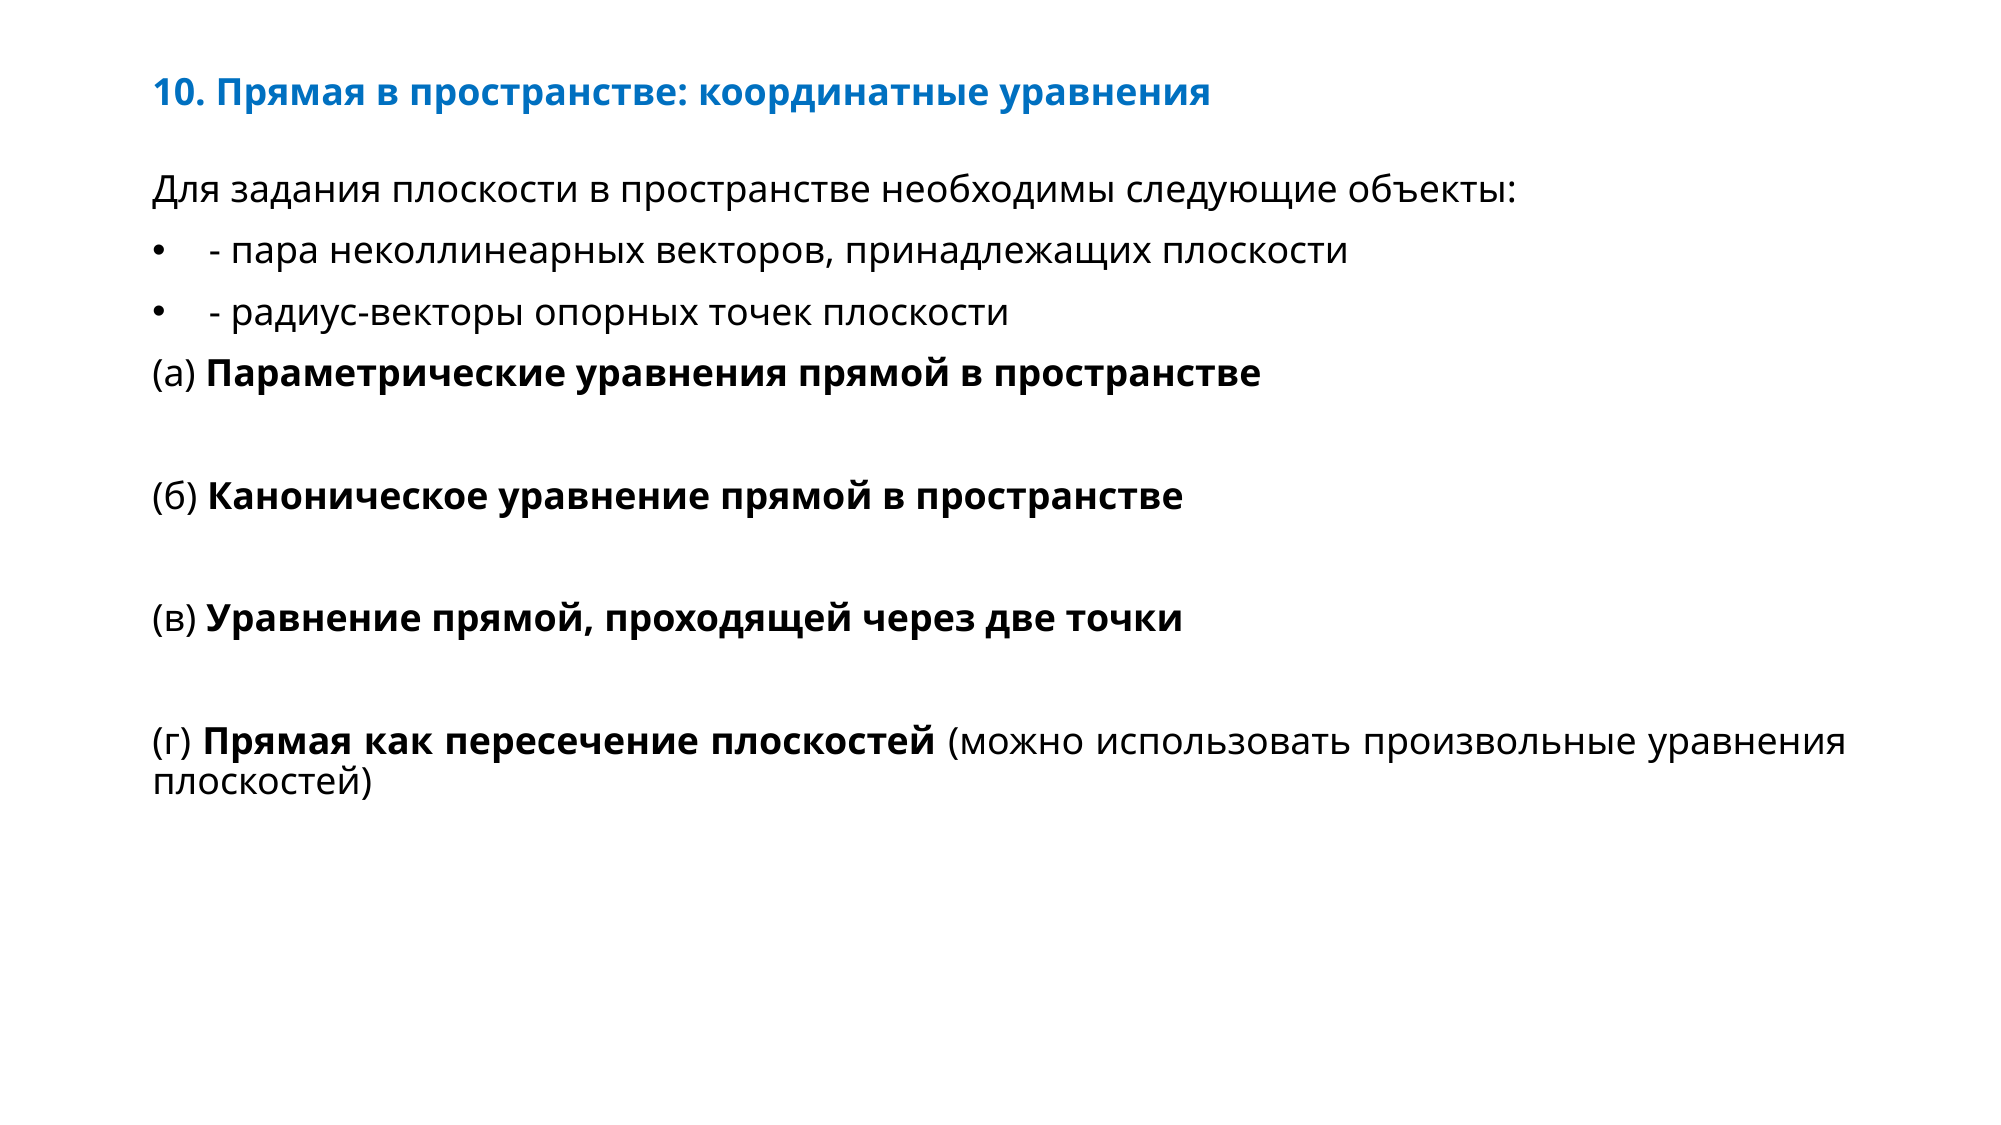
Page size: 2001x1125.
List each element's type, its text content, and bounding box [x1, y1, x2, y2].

title 10. Прямая в пространстве: координатные уравнения [137, 65, 1863, 141]
